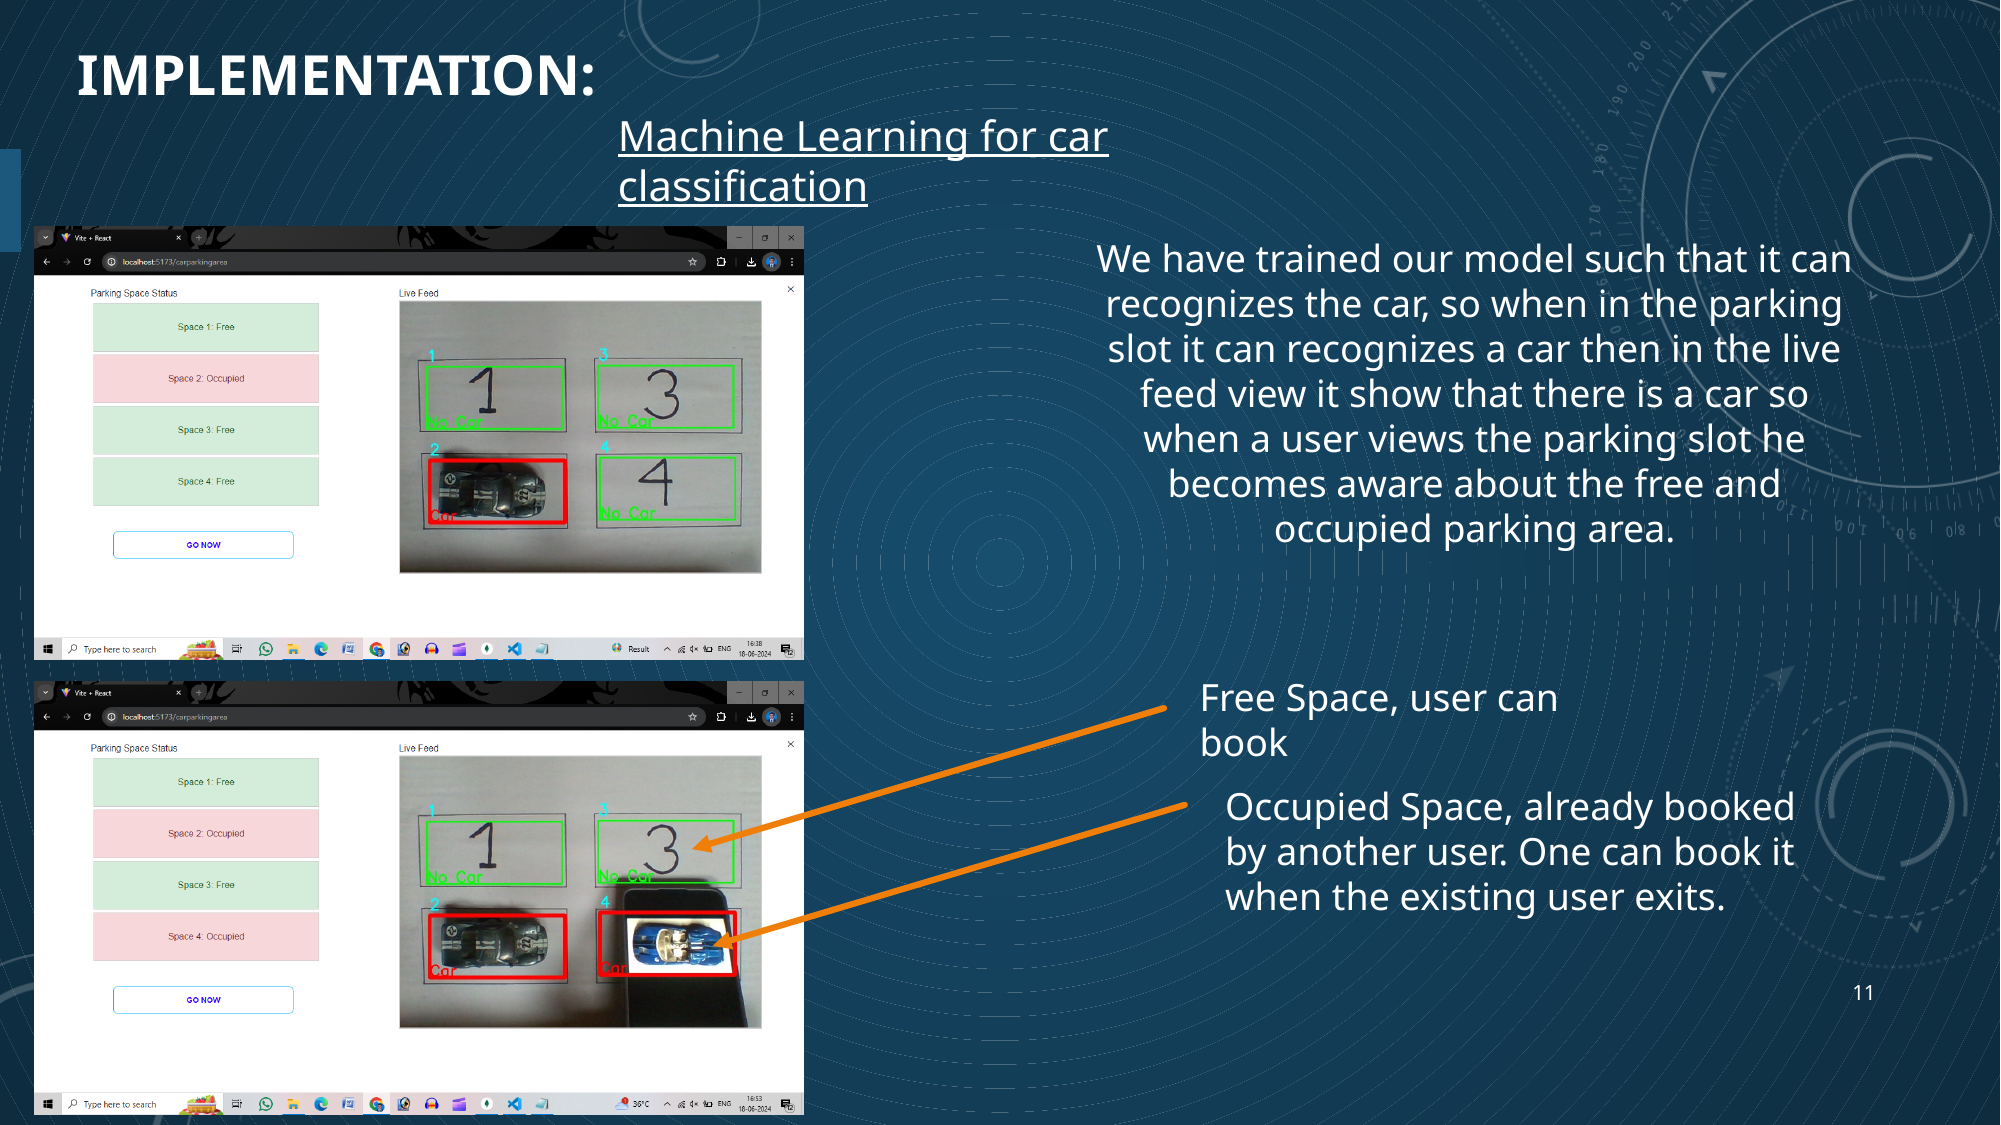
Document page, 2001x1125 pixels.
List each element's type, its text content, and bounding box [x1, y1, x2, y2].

text_box We have trained our model such that it can recognizes the car, so when in the parking slot it can recognizes a car then in the live feed view it show that there is a car so when a user views the parking slot he becomes aware about the free and occupied parking area. [1072, 227, 1878, 558]
title Implementation: [63, 0, 622, 147]
list Machine Learning for car classification [603, 101, 1295, 178]
text_box Occupied Space, already booked by another user. One can book it when the existing user exits. [1210, 775, 1822, 926]
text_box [712, 804, 1185, 947]
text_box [691, 707, 1165, 850]
picture [0, 0, 2000, 1125]
text_box Free Space, user can book [1184, 666, 1641, 771]
slide_number 11 [1684, 963, 1891, 1025]
